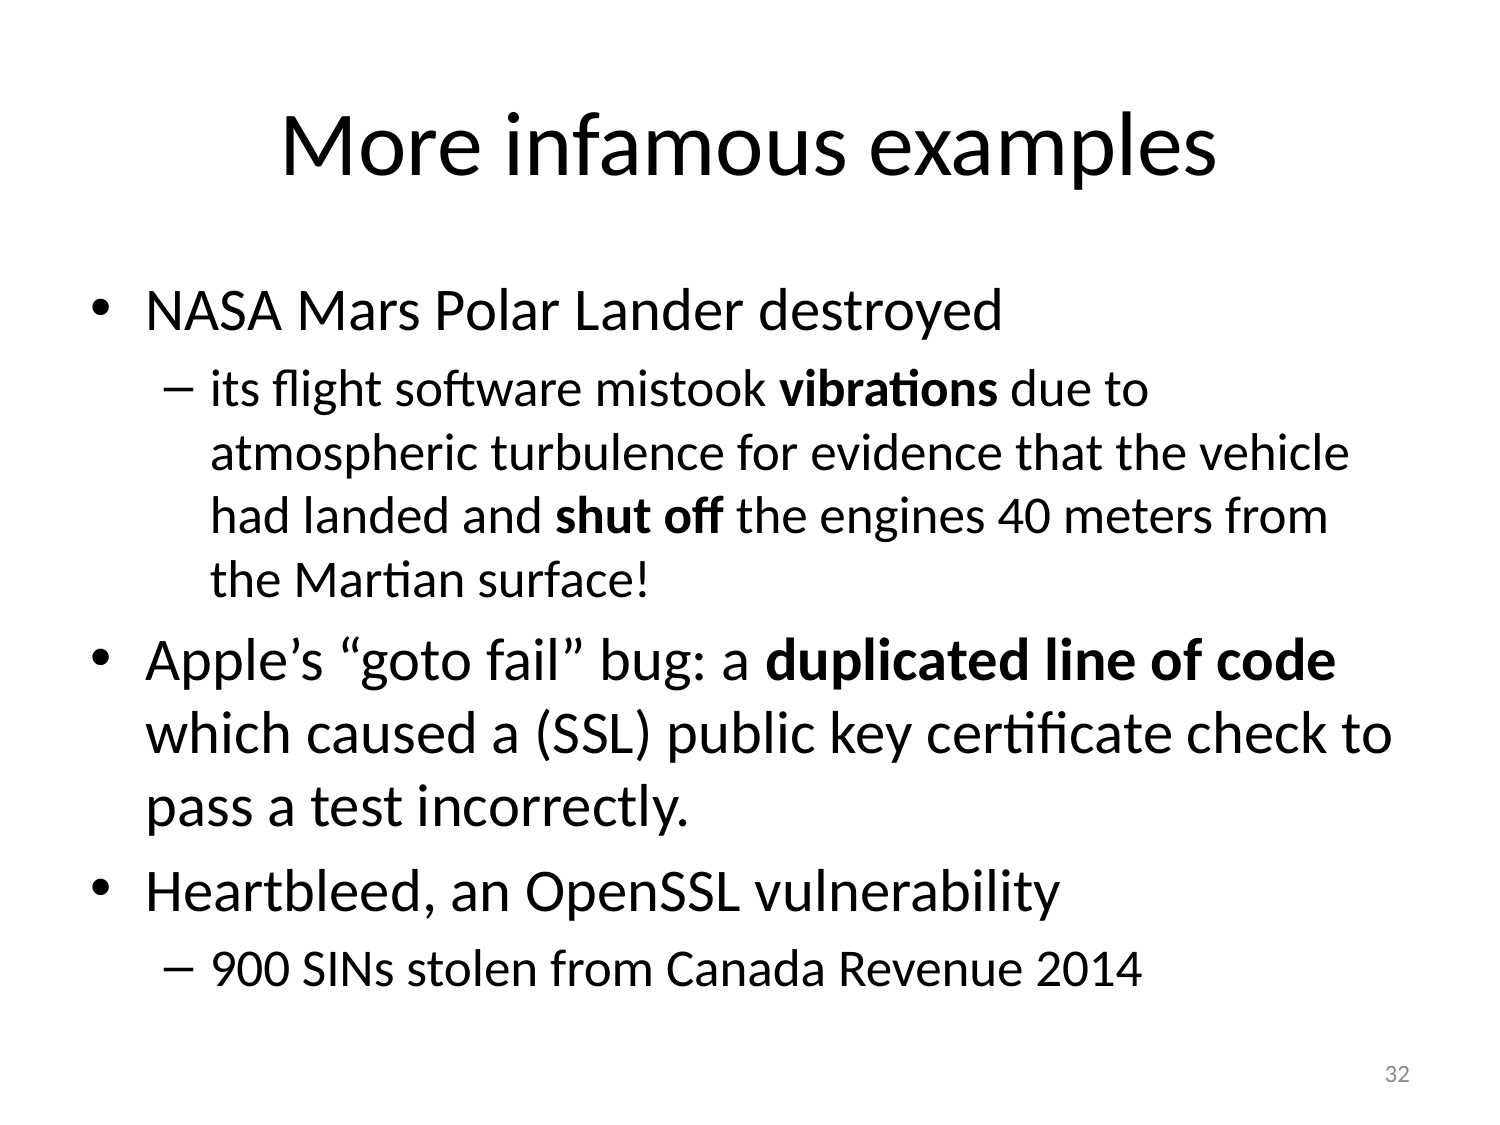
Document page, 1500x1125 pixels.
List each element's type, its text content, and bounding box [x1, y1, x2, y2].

list NASA Mars Polar Lander destroyed its flight software mistook vibrations due to atmospheric turbulence for evidence that the vehicle had landed and shut off the engines 40 meters from the Martian surface! Apple’s “goto fail” bug: a duplicated line of code which caused a (SSL) public key certificate check to pass a test incorrectly. Heartbleed, an OpenSSL vulnerability 900 SINs stolen from Canada Revenue 2014 [75, 262, 1425, 1005]
slide_number 32 [1074, 1042, 1425, 1103]
title More infamous examples [75, 45, 1425, 233]
